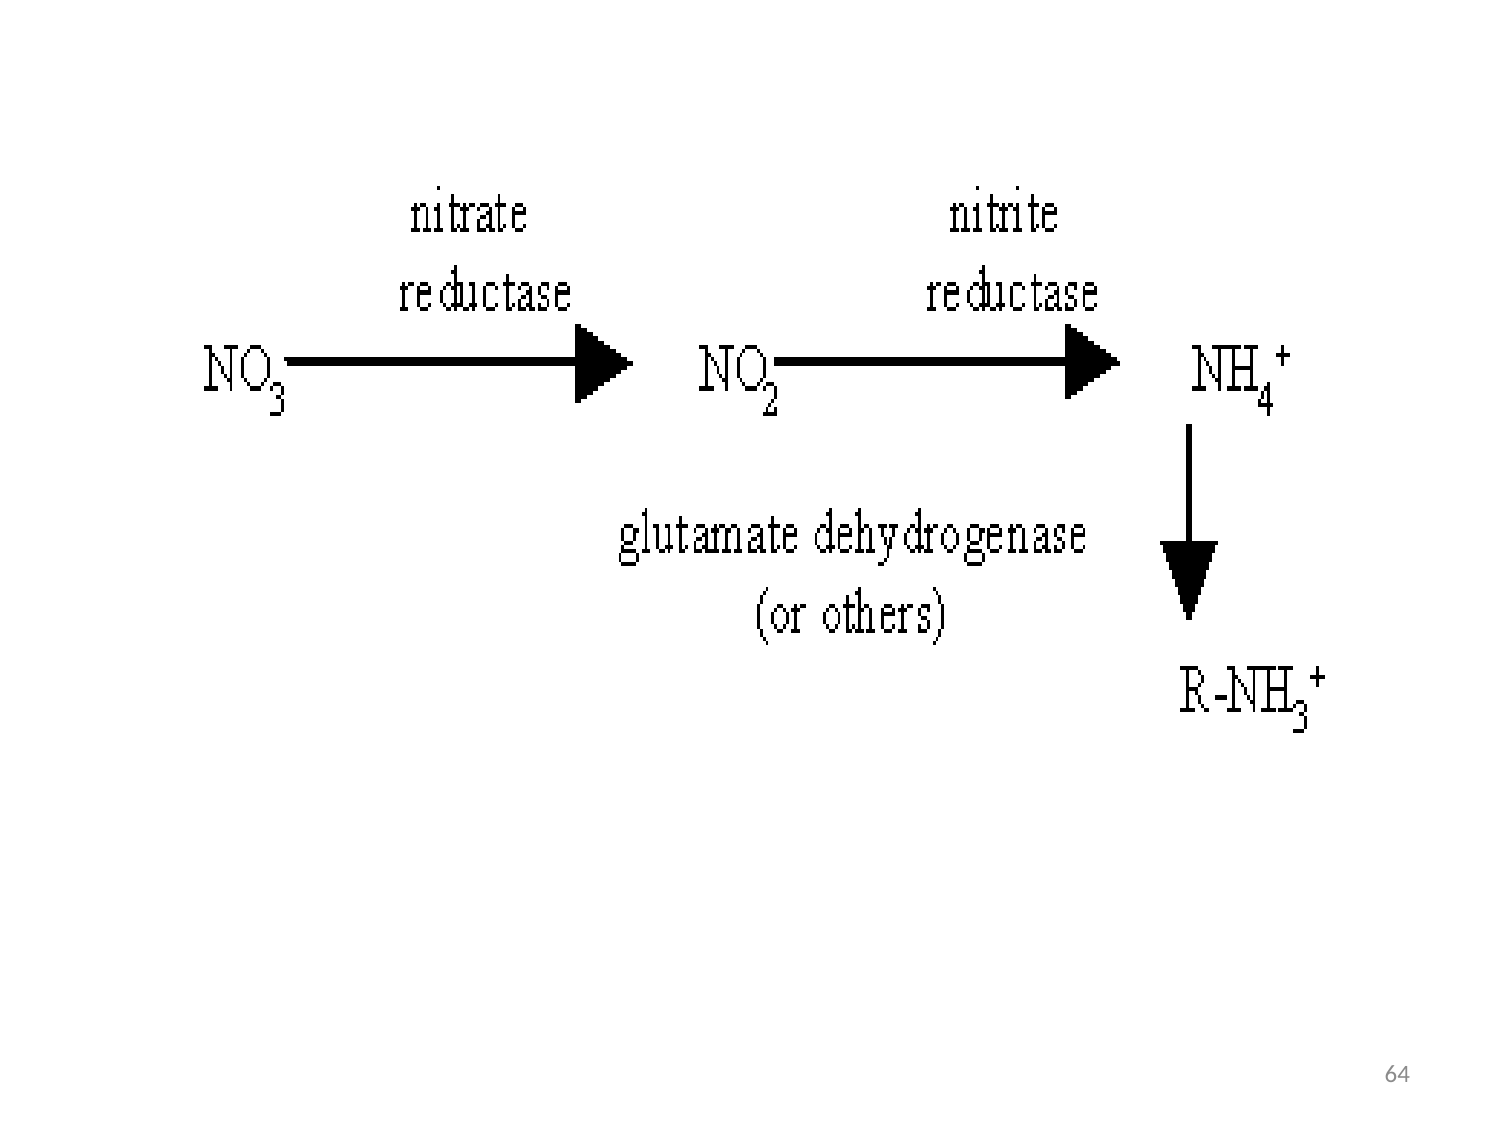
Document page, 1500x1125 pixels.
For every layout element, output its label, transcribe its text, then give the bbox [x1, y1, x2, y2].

picture [37, 149, 1401, 913]
slide_number 64 [1074, 1042, 1425, 1103]
